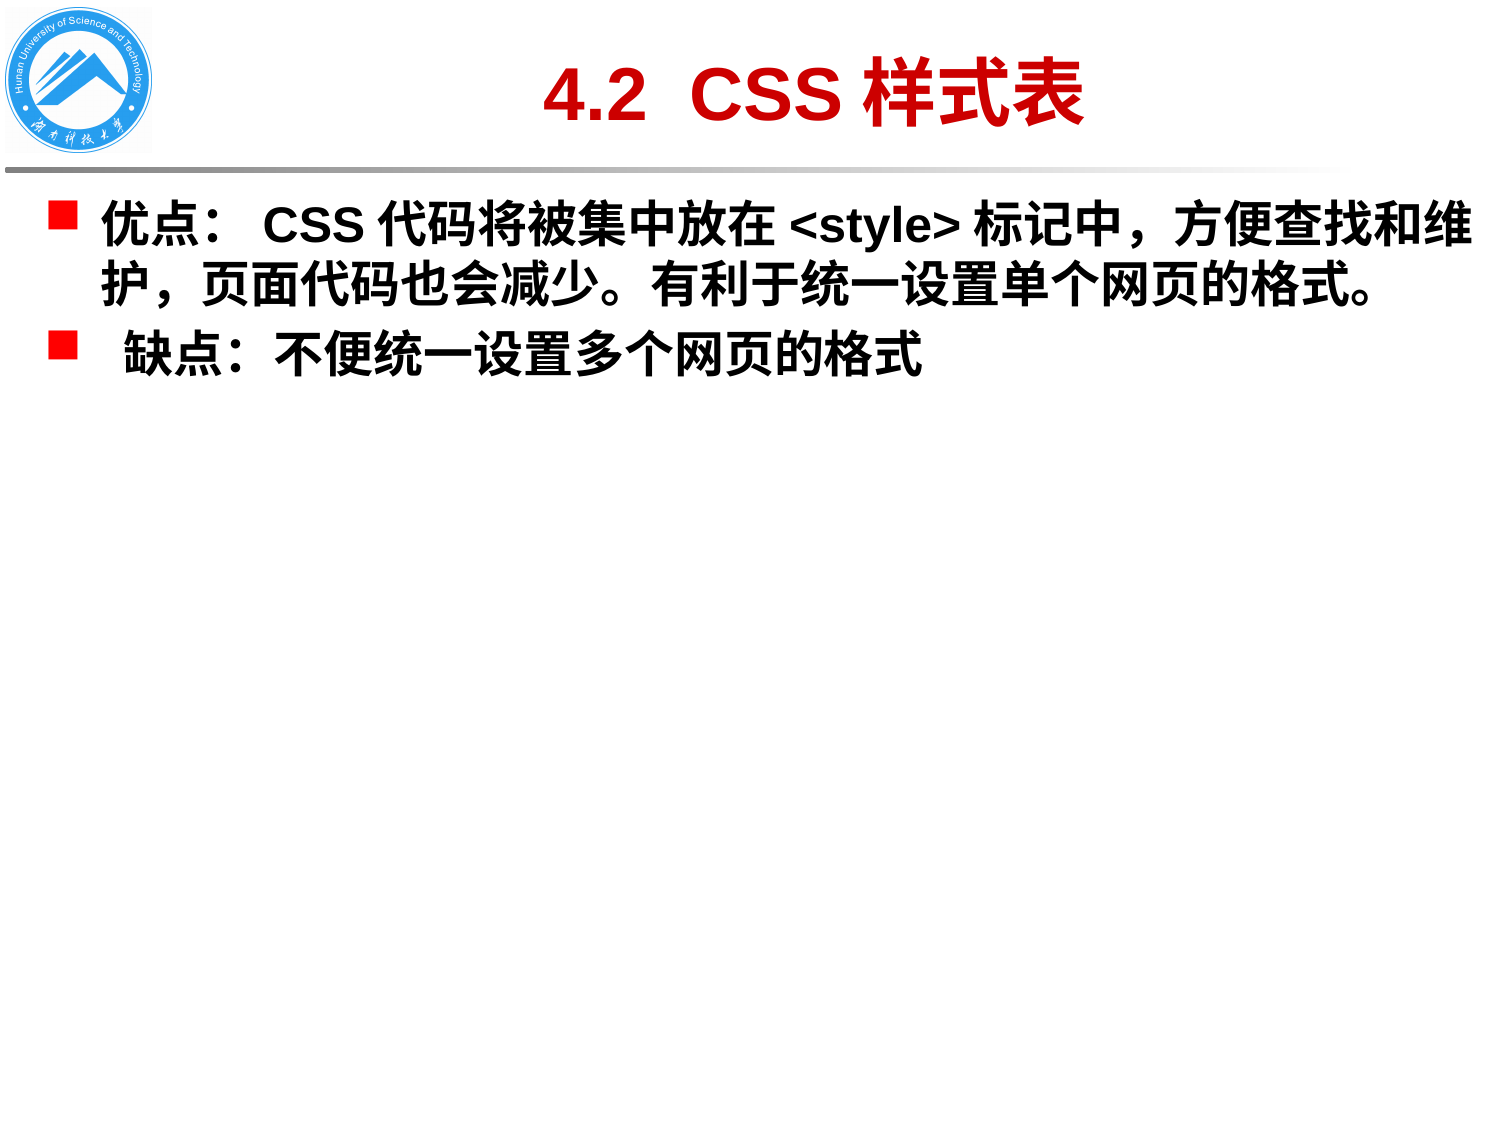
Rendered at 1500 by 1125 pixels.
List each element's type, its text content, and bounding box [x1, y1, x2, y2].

title 4.2 CSS样式表 [159, 30, 1471, 150]
list 优点：CSS代码将被集中放在<style>标记中，方便查找和维护，页面代码也会减少。有利于统一设置单个网页的格式。 缺点：不便统一设置多个网页的格式 [29, 184, 1500, 1083]
picture [5, 7, 152, 153]
